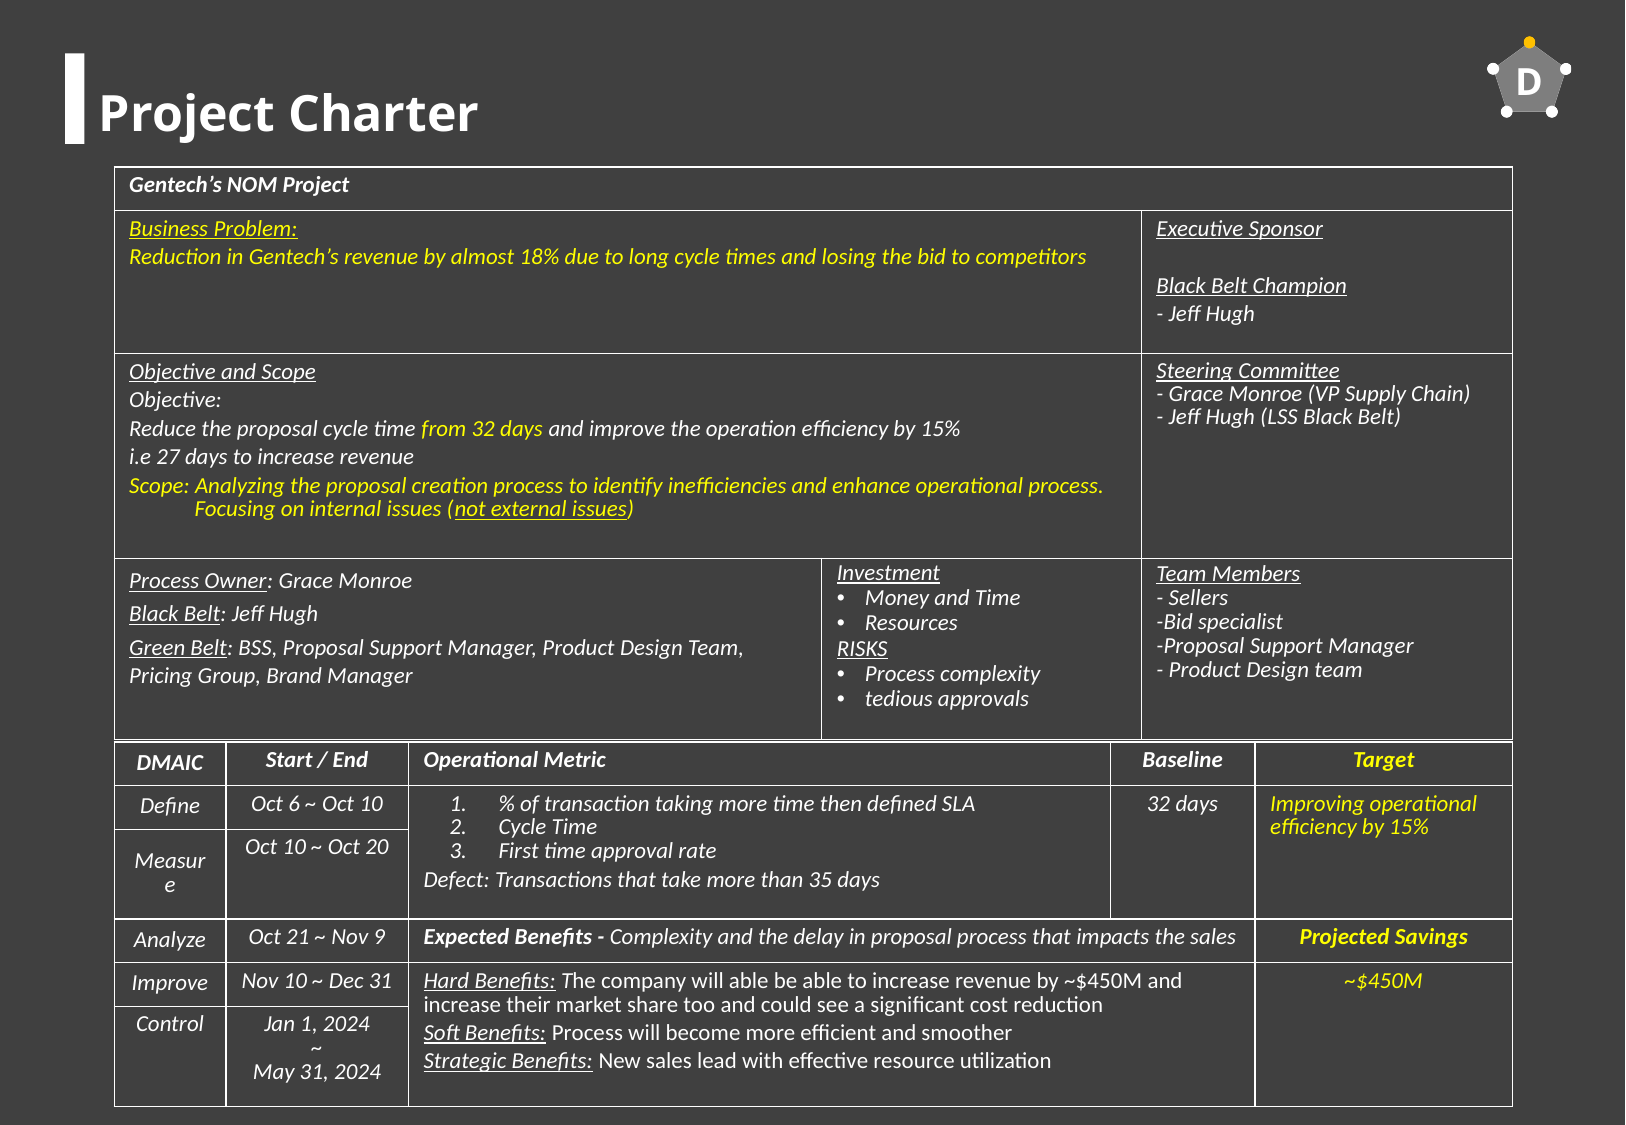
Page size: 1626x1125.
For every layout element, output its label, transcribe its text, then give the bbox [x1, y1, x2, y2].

table_header Gentech’s NOM Project [115, 168, 1512, 210]
table_cell Expected Benefits - Complexity and the delay in proposal process that impacts the sales [409, 920, 1254, 962]
table_cell Business Problem: Reduction in Gentech’s revenue by almost 18% due to long cycle times and losing the bid to competitors [115, 211, 1141, 353]
table_header Target [1256, 743, 1512, 785]
table_cell Control [115, 1007, 225, 1106]
table_cell Jan 1, 2024 ~ May 31, 2024 [227, 1007, 408, 1106]
table_cell Measure [115, 830, 225, 918]
table_cell Oct 10 ~ Oct 20 [227, 830, 408, 918]
picture [1486, 36, 1572, 118]
table_cell Improve [115, 963, 225, 1006]
table_cell Oct 6 ~ Oct 10 [227, 786, 408, 829]
table_header DMAIC [115, 743, 225, 785]
table_header Operational Metric [409, 743, 1110, 785]
text_box [64, 52, 85, 145]
table_cell Executive Sponsor Black Belt Champion - Jeff Hugh [1142, 211, 1512, 353]
table_cell Investment Money and Time Resources RISKS Process complexity tedious approvals [822, 559, 1141, 739]
table_cell Hard Benefits: The company will able be able to increase revenue by ~$450M and increase their market share too and could see a significant cost reduction Soft Benefits: Process will become more efficient and smoother Strategic Benefits: New sales lead with effective resource utilization [409, 963, 1254, 1106]
table_header Baseline [1111, 743, 1254, 785]
table_header Start / End [227, 743, 408, 785]
text_box Project Charter [84, 73, 495, 149]
table_cell Projected Savings [1256, 920, 1512, 962]
table_cell % of transaction taking more time then defined SLA Cycle Time First time approval rate Defect: Transactions that take more than 35 days [409, 786, 1110, 918]
table_cell ~$450M [1256, 963, 1512, 1106]
table_cell Process Owner: Grace Monroe Black Belt: Jeff Hugh Green Belt: BSS, Proposal Support Manager, Product Design Team, Pricing Group, Brand Manager [115, 559, 821, 739]
table_cell Define [115, 786, 225, 829]
table_cell Nov 10 ~ Dec 31 [227, 963, 408, 1006]
table_cell Team Members - Sellers -Bid specialist -Proposal Support Manager - Product Design team [1142, 559, 1512, 739]
table_cell Oct 21 ~ Nov 9 [227, 920, 408, 962]
table_cell Improving operational efficiency by 15% [1256, 786, 1512, 918]
table_cell Steering Committee - Grace Monroe (VP Supply Chain) - Jeff Hugh (LSS Black Belt) [1142, 354, 1512, 558]
table_cell Objective and Scope Objective: Reduce the proposal cycle time from 32 days and improve the operation efficiency by 15% i.e 27 days to increase revenue Scope: Analyzing the proposal creation process to identify inefficiencies and enhance operational process. Focusing on internal issues (not external issues) [115, 354, 1141, 558]
table_cell Analyze [115, 920, 225, 962]
table_cell 32 days [1111, 786, 1254, 918]
